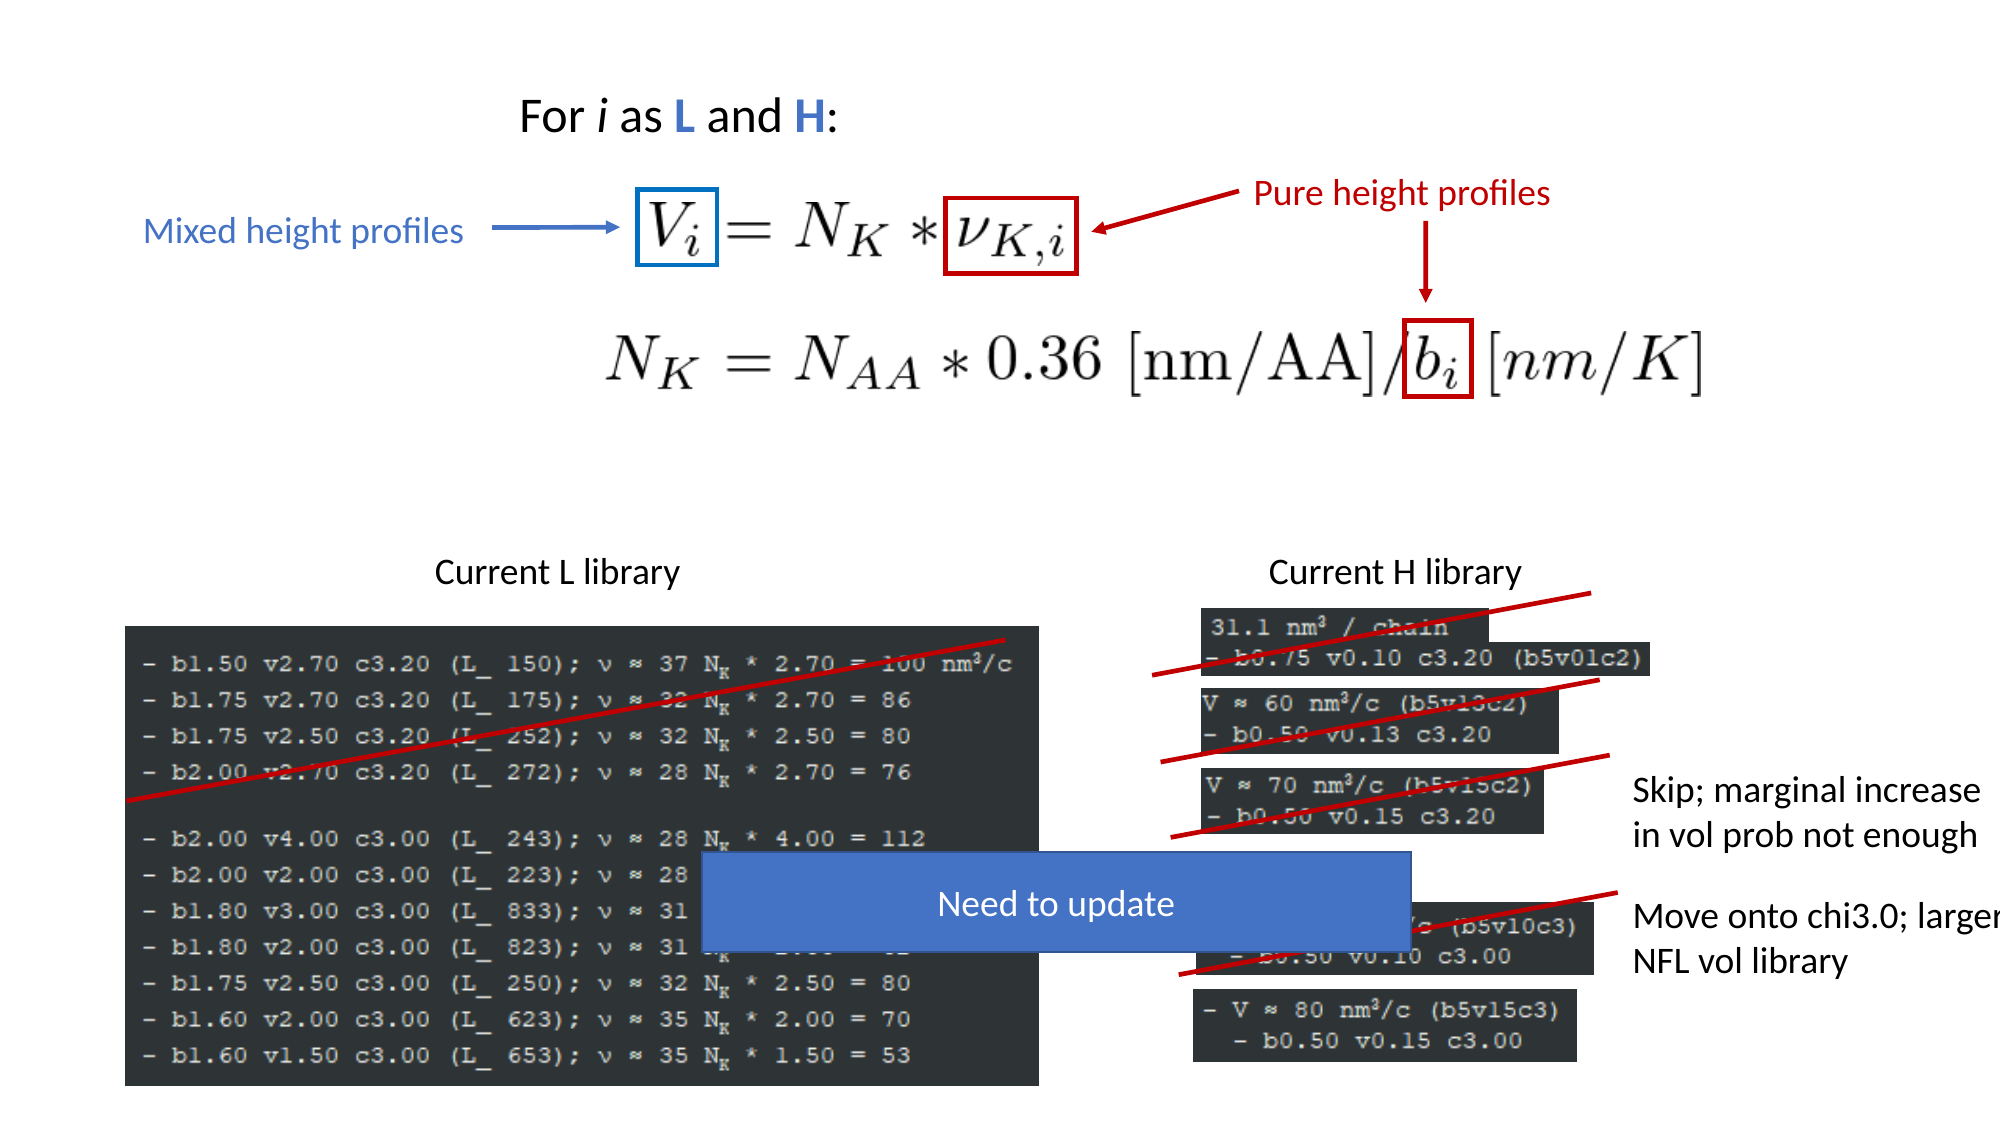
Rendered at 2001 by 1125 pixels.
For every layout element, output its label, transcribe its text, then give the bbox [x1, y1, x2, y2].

picture [1193, 989, 1577, 1062]
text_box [1091, 191, 1239, 232]
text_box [1152, 592, 1592, 676]
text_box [1170, 755, 1610, 838]
text_box Pure height profiles [1238, 161, 1613, 221]
text_box Skip; marginal increase in vol prob not enough [1617, 757, 2000, 863]
picture [125, 626, 1039, 1086]
text_box Need to update [1039, 851, 1412, 953]
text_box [1160, 679, 1600, 763]
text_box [126, 639, 1006, 801]
text_box Mixed height profiles [114, 198, 488, 259]
text_box Current H library [1075, 539, 1716, 600]
text_box Move onto chi3.0; larger NFL vol library [1617, 883, 2000, 989]
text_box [1178, 892, 1618, 975]
text_box [1404, 320, 1473, 331]
picture [1592, 642, 1650, 676]
picture [605, 331, 1701, 397]
text_box [944, 197, 1078, 275]
text_box For i as L and H: [504, 75, 946, 150]
picture [649, 202, 1065, 266]
text_box Current L library [237, 539, 878, 600]
text_box [636, 188, 718, 266]
